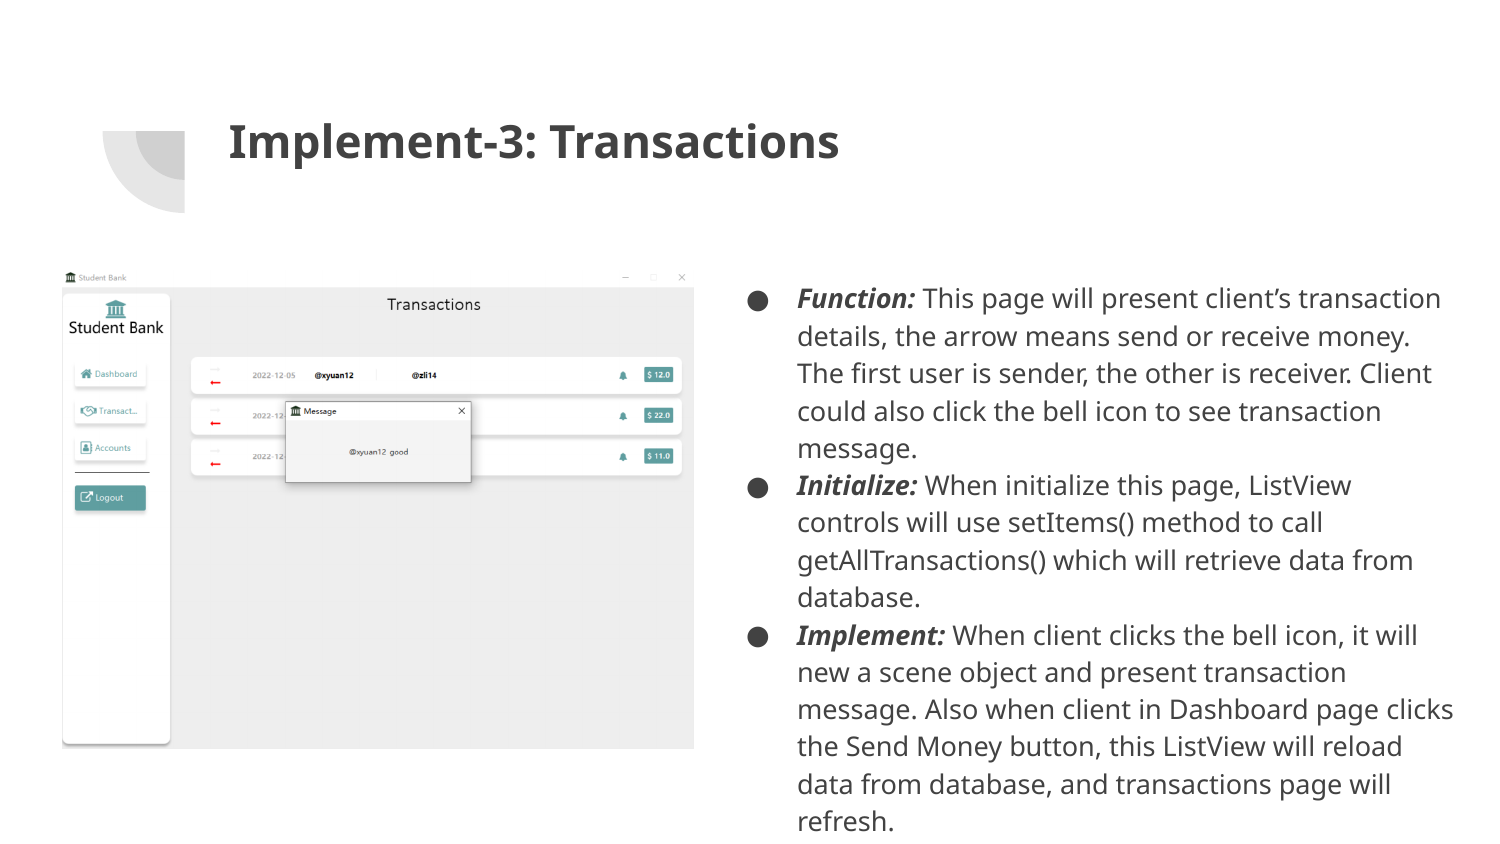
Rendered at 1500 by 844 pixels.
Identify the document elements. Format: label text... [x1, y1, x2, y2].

picture [62, 270, 694, 750]
title Implement-3: Transactions [213, 98, 1368, 263]
text_box Function: This page will present client’s transaction details, the arrow means send or receive money. The first user is sender, the other is receiver. Client could also click the bell icon to see transaction message. Initialize: When initialize this page, ListView controls will use setItems() method to call getAllTransactions() which will retrieve data from database. Implement: When client clicks the bell icon, it will new a scene object and present transaction message. Also when client in Dashboard page clicks the Send Money button, this ListView will reload data from database, and transactions page will refresh. [707, 262, 1473, 844]
